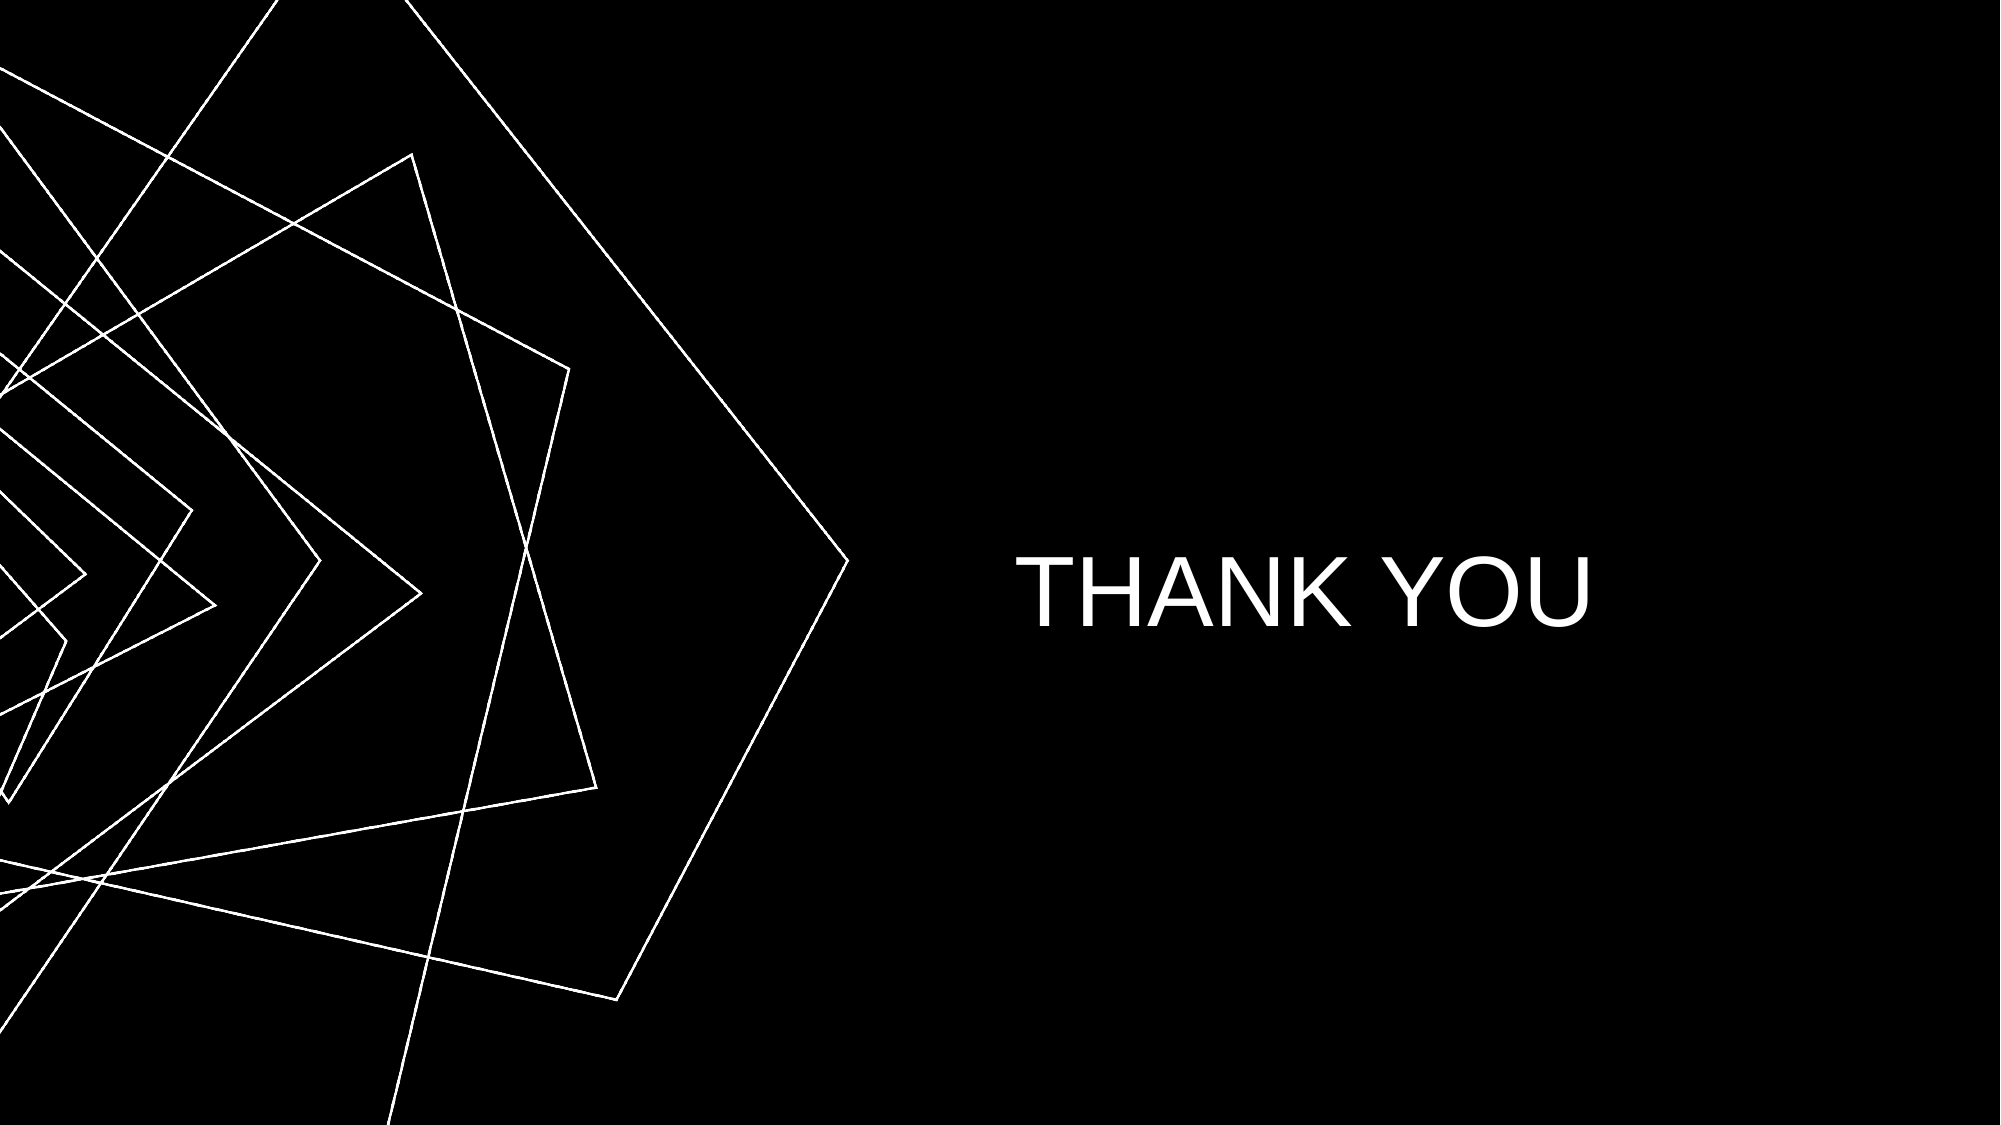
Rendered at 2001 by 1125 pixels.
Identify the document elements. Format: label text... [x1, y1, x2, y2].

title THANK YOU [999, 61, 1829, 656]
picture [0, 0, 851, 1125]
